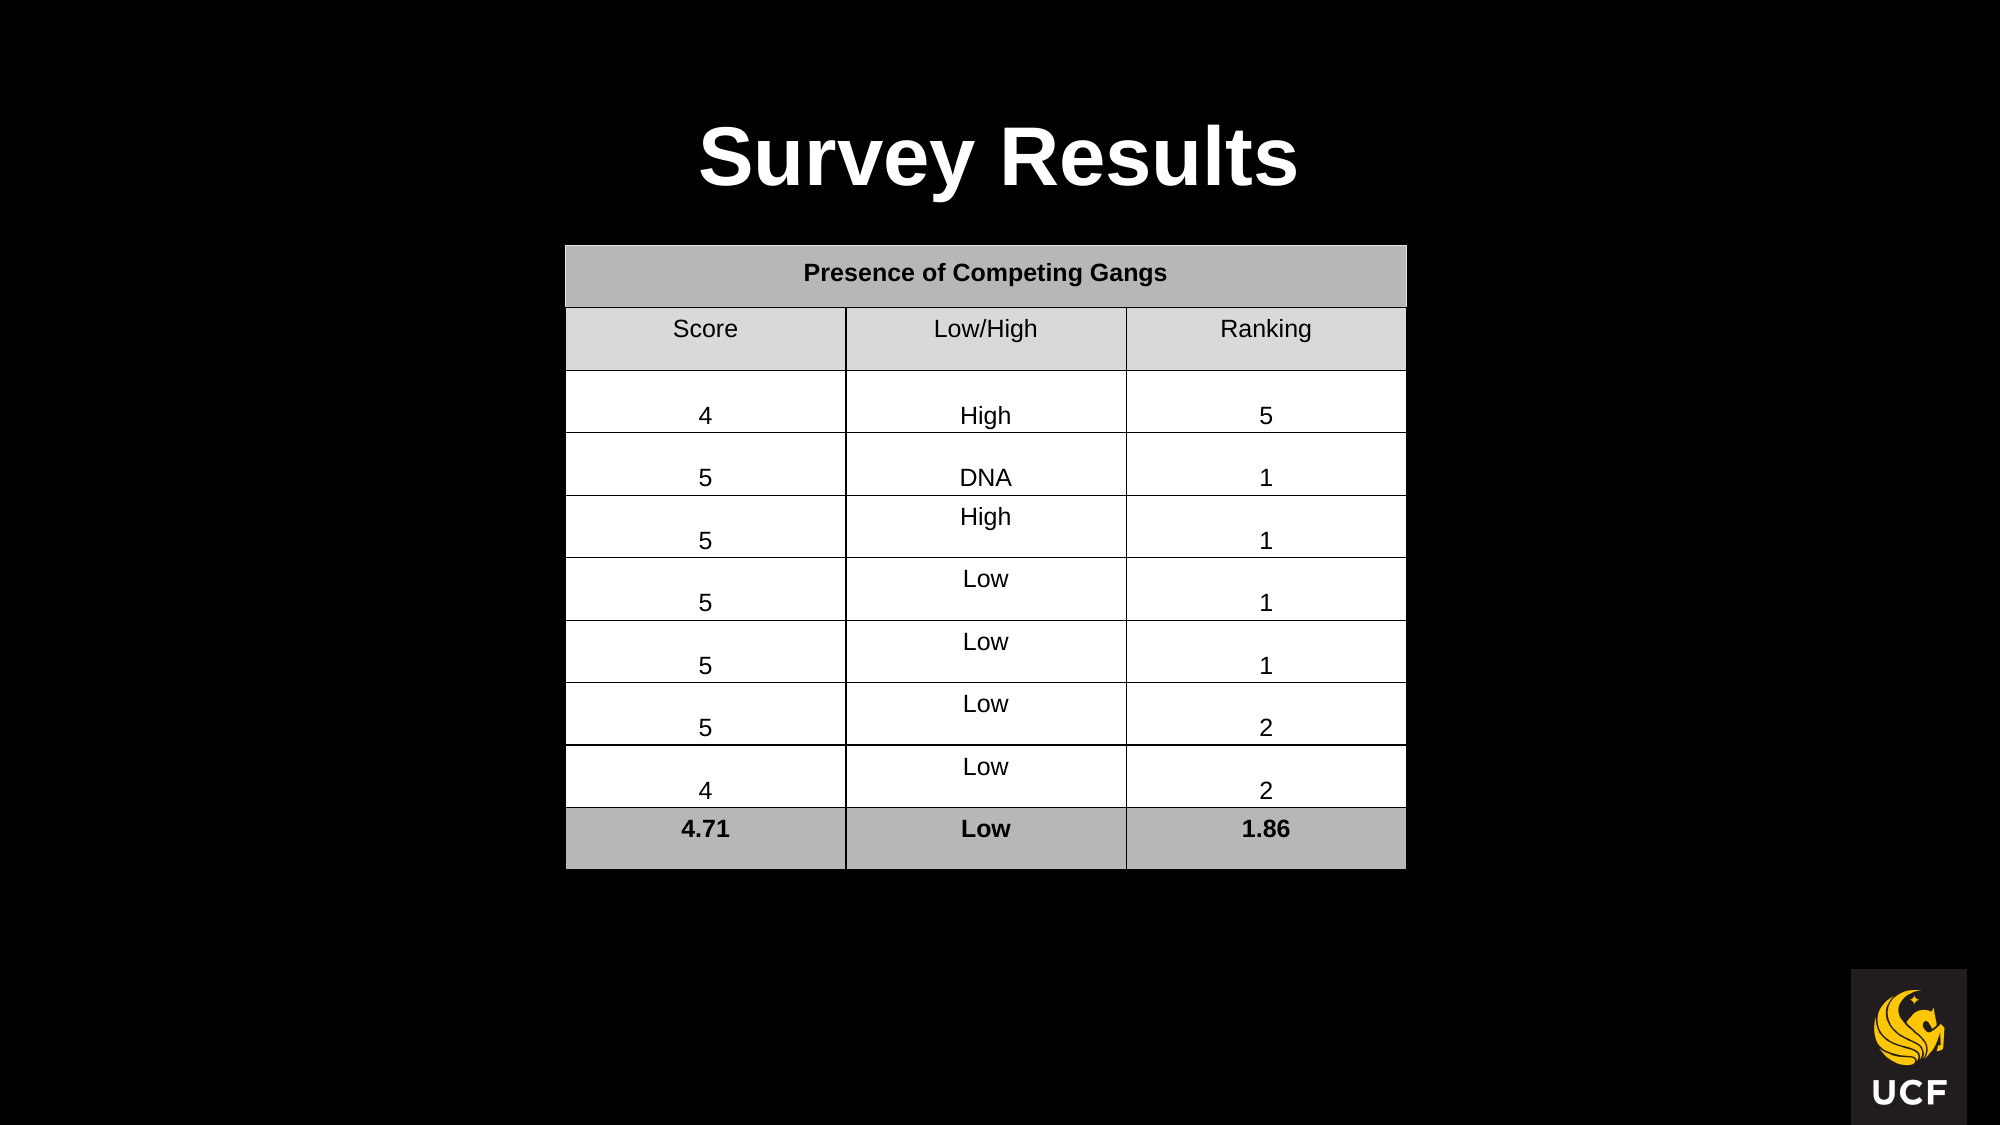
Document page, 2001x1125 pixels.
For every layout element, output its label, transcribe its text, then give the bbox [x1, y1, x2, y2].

table_cell 4 [566, 746, 845, 807]
table_cell 5 [566, 683, 845, 744]
table_cell Low [847, 558, 1126, 620]
table_cell 5 [566, 496, 845, 557]
table_cell 2 [1127, 746, 1406, 807]
table_cell Low [847, 683, 1126, 744]
table_cell 5 [566, 433, 845, 495]
table_cell 4.71 [566, 808, 845, 869]
table_cell 4 [566, 371, 845, 432]
picture [1851, 968, 1968, 1125]
table_cell 5 [1127, 371, 1406, 432]
table_cell 1 [1127, 558, 1406, 620]
table_cell 1 [1127, 496, 1406, 557]
table_cell Low/High [847, 308, 1126, 370]
title Survey Results [149, 50, 1849, 268]
table_cell Low [847, 808, 1126, 869]
table_header Presence of Competing Gangs [566, 246, 1406, 307]
table_cell 1 [1127, 621, 1406, 682]
table_cell 2 [1127, 683, 1406, 744]
table_cell Low [847, 621, 1126, 682]
table_cell Score [566, 308, 845, 370]
table_cell Ranking [1127, 308, 1406, 370]
table_cell High [847, 371, 1126, 432]
table_cell Low [847, 746, 1126, 807]
table_cell 1 [1127, 433, 1406, 495]
table_cell DNA [847, 433, 1126, 495]
table_cell 5 [566, 558, 845, 620]
table_cell 5 [566, 621, 845, 682]
table_cell 1.86 [1127, 808, 1406, 869]
table_cell High [847, 496, 1126, 557]
